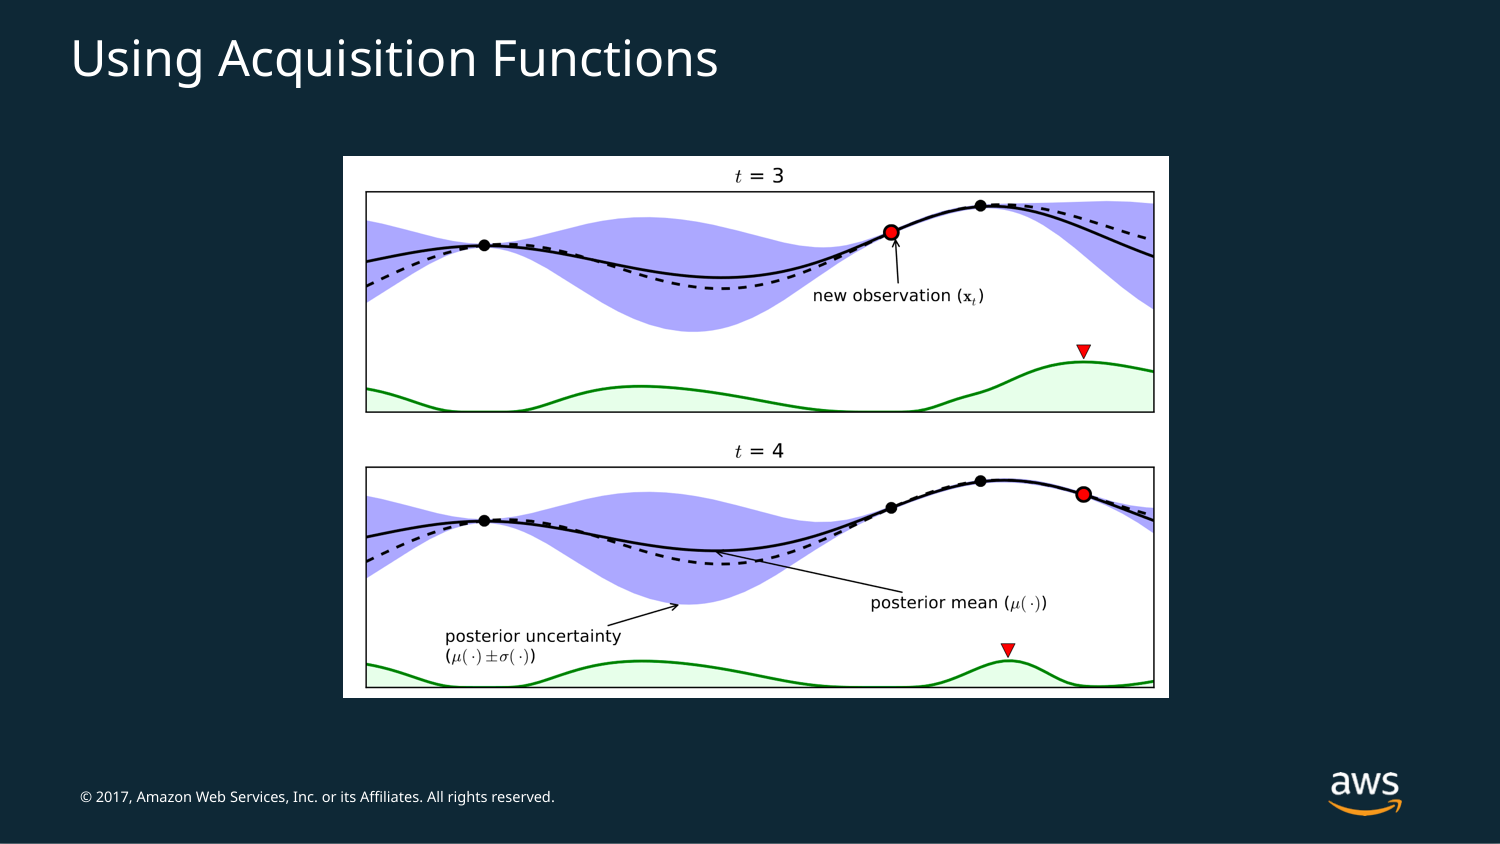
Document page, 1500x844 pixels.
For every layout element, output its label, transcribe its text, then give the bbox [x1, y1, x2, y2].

picture [1328, 772, 1402, 816]
title Using Acquisition Functions [55, 18, 1402, 109]
picture [342, 155, 1169, 699]
